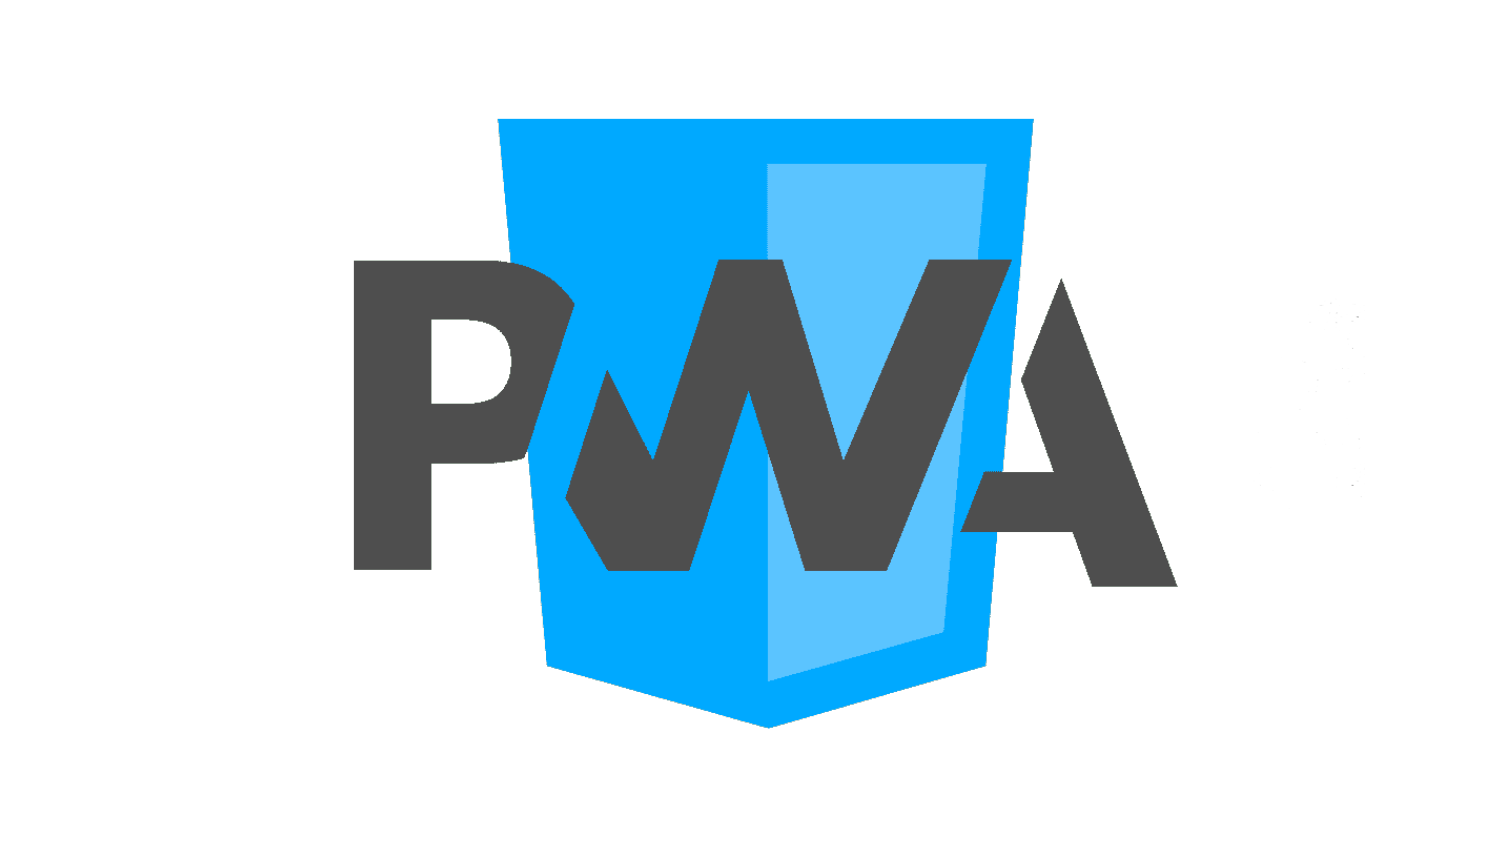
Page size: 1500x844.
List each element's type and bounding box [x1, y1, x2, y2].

picture [134, 64, 1365, 754]
